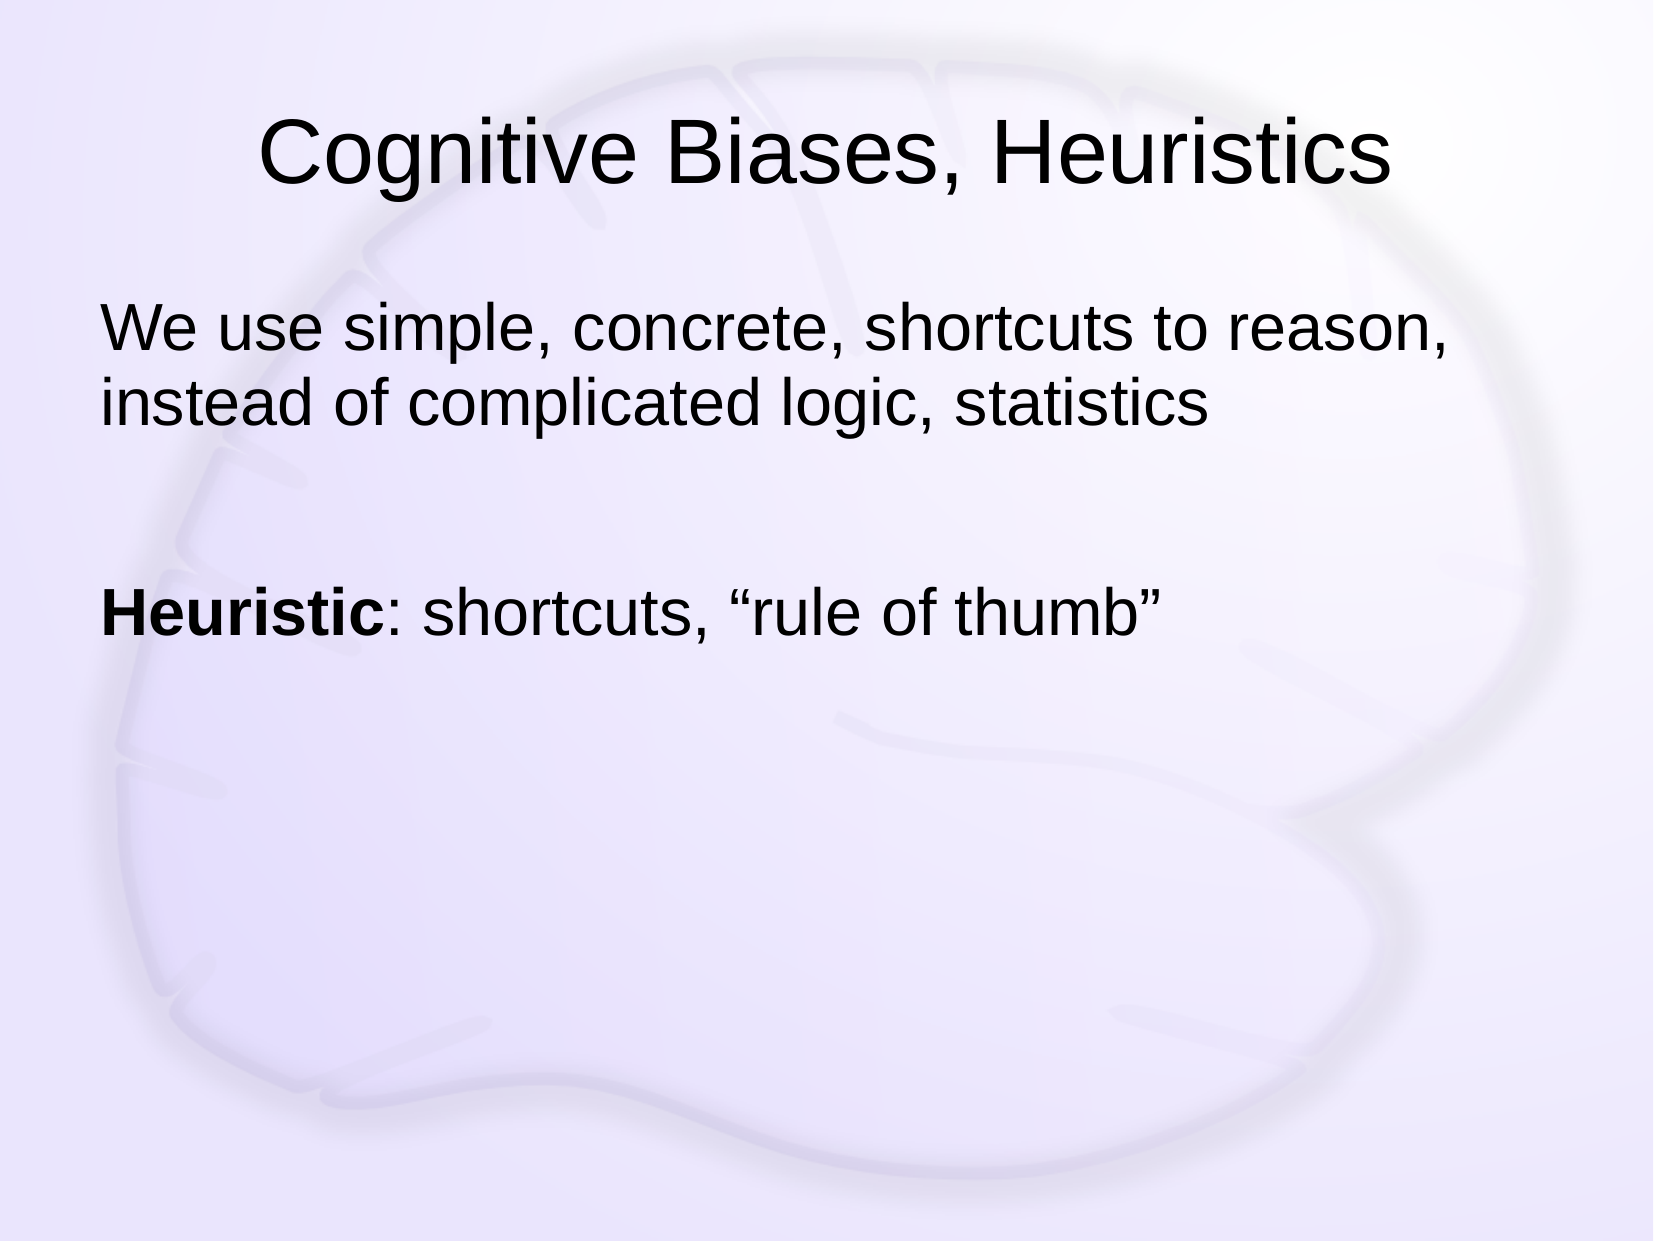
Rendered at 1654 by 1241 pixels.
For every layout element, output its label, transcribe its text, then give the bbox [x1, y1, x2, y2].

list We use simple, concrete, shortcuts to reason, instead of complicated logic, statistics Heuristic: shortcuts, “rule of thumb” [82, 290, 1571, 1110]
picture [0, 0, 1654, 1241]
title Cognitive Biases, Heuristics [82, 49, 1571, 257]
